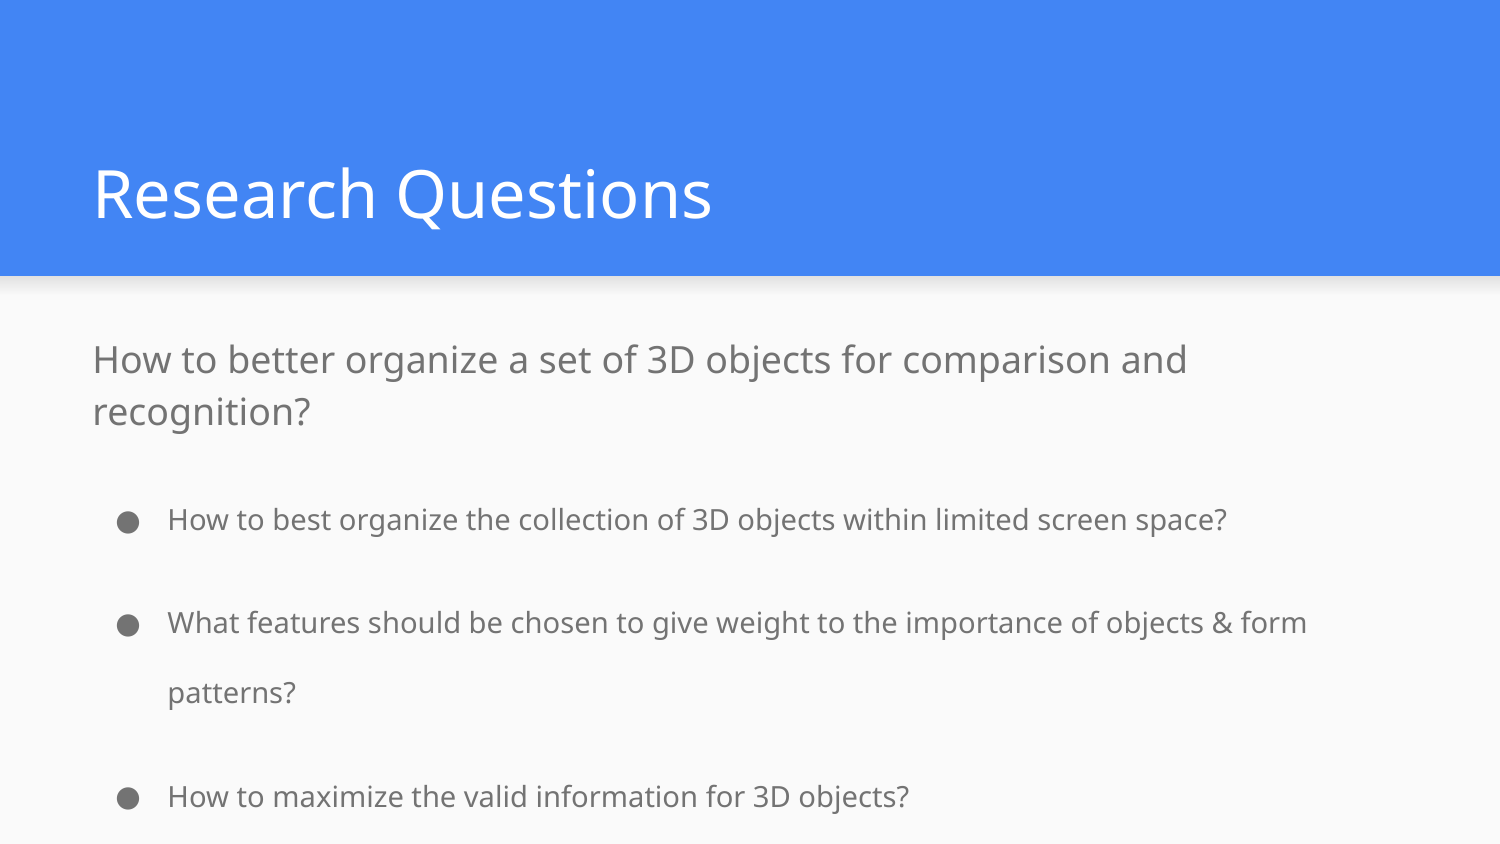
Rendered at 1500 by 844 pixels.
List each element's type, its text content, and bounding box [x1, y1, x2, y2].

list How to better organize a set of 3D objects for comparison and recognition? How to best organize the collection of 3D objects within limited screen space? What features should be chosen to give weight to the importance of objects & form patterns? How to maximize the valid information for 3D objects? [77, 314, 1427, 831]
title Research Questions [77, 121, 1427, 248]
